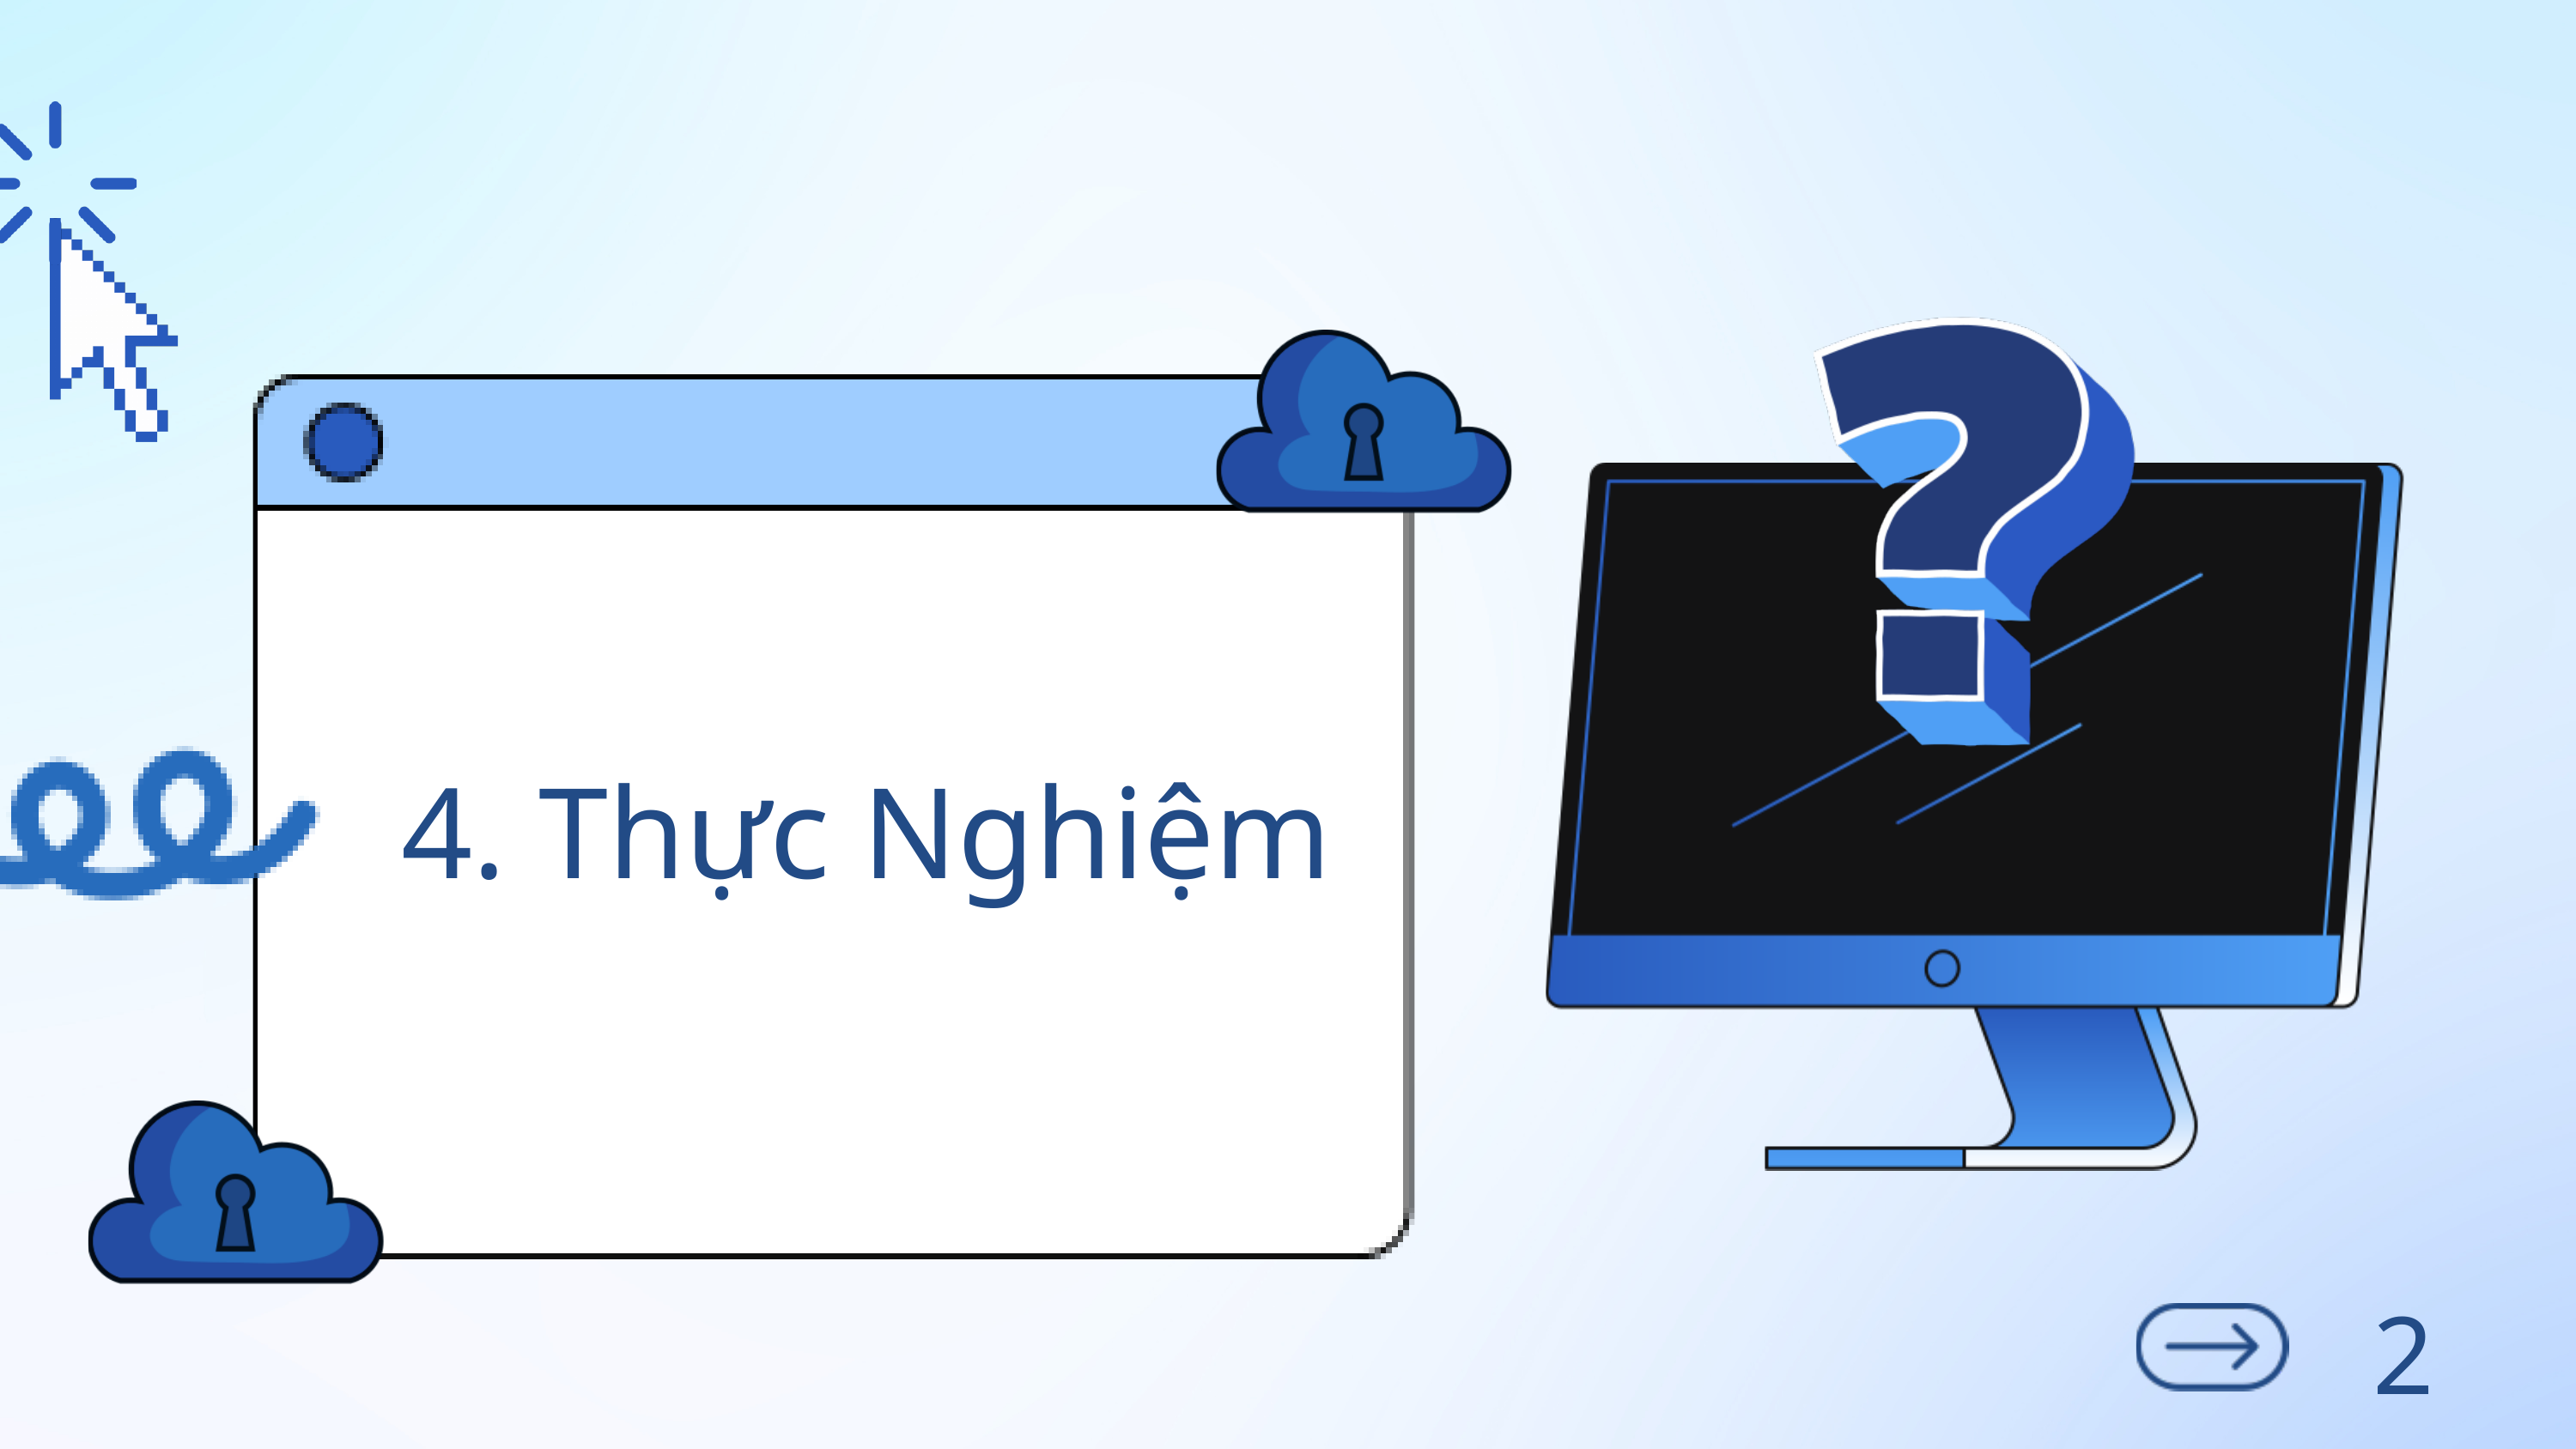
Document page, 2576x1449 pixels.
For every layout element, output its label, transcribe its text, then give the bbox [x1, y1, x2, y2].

text_box 4. Thực Nghiệm [401, 764, 1364, 904]
text_box [1546, 463, 2404, 1171]
text_box [252, 374, 1415, 1259]
text_box [50, 218, 179, 442]
text_box [0, 101, 137, 265]
text_box [1813, 316, 2136, 747]
text_box [0, 746, 326, 906]
text_box [1216, 330, 1512, 513]
text_box [0, 0, 2576, 1449]
text_box [2136, 1303, 2289, 1391]
text_box 21 [2348, 1265, 2459, 1449]
text_box [88, 1100, 384, 1284]
